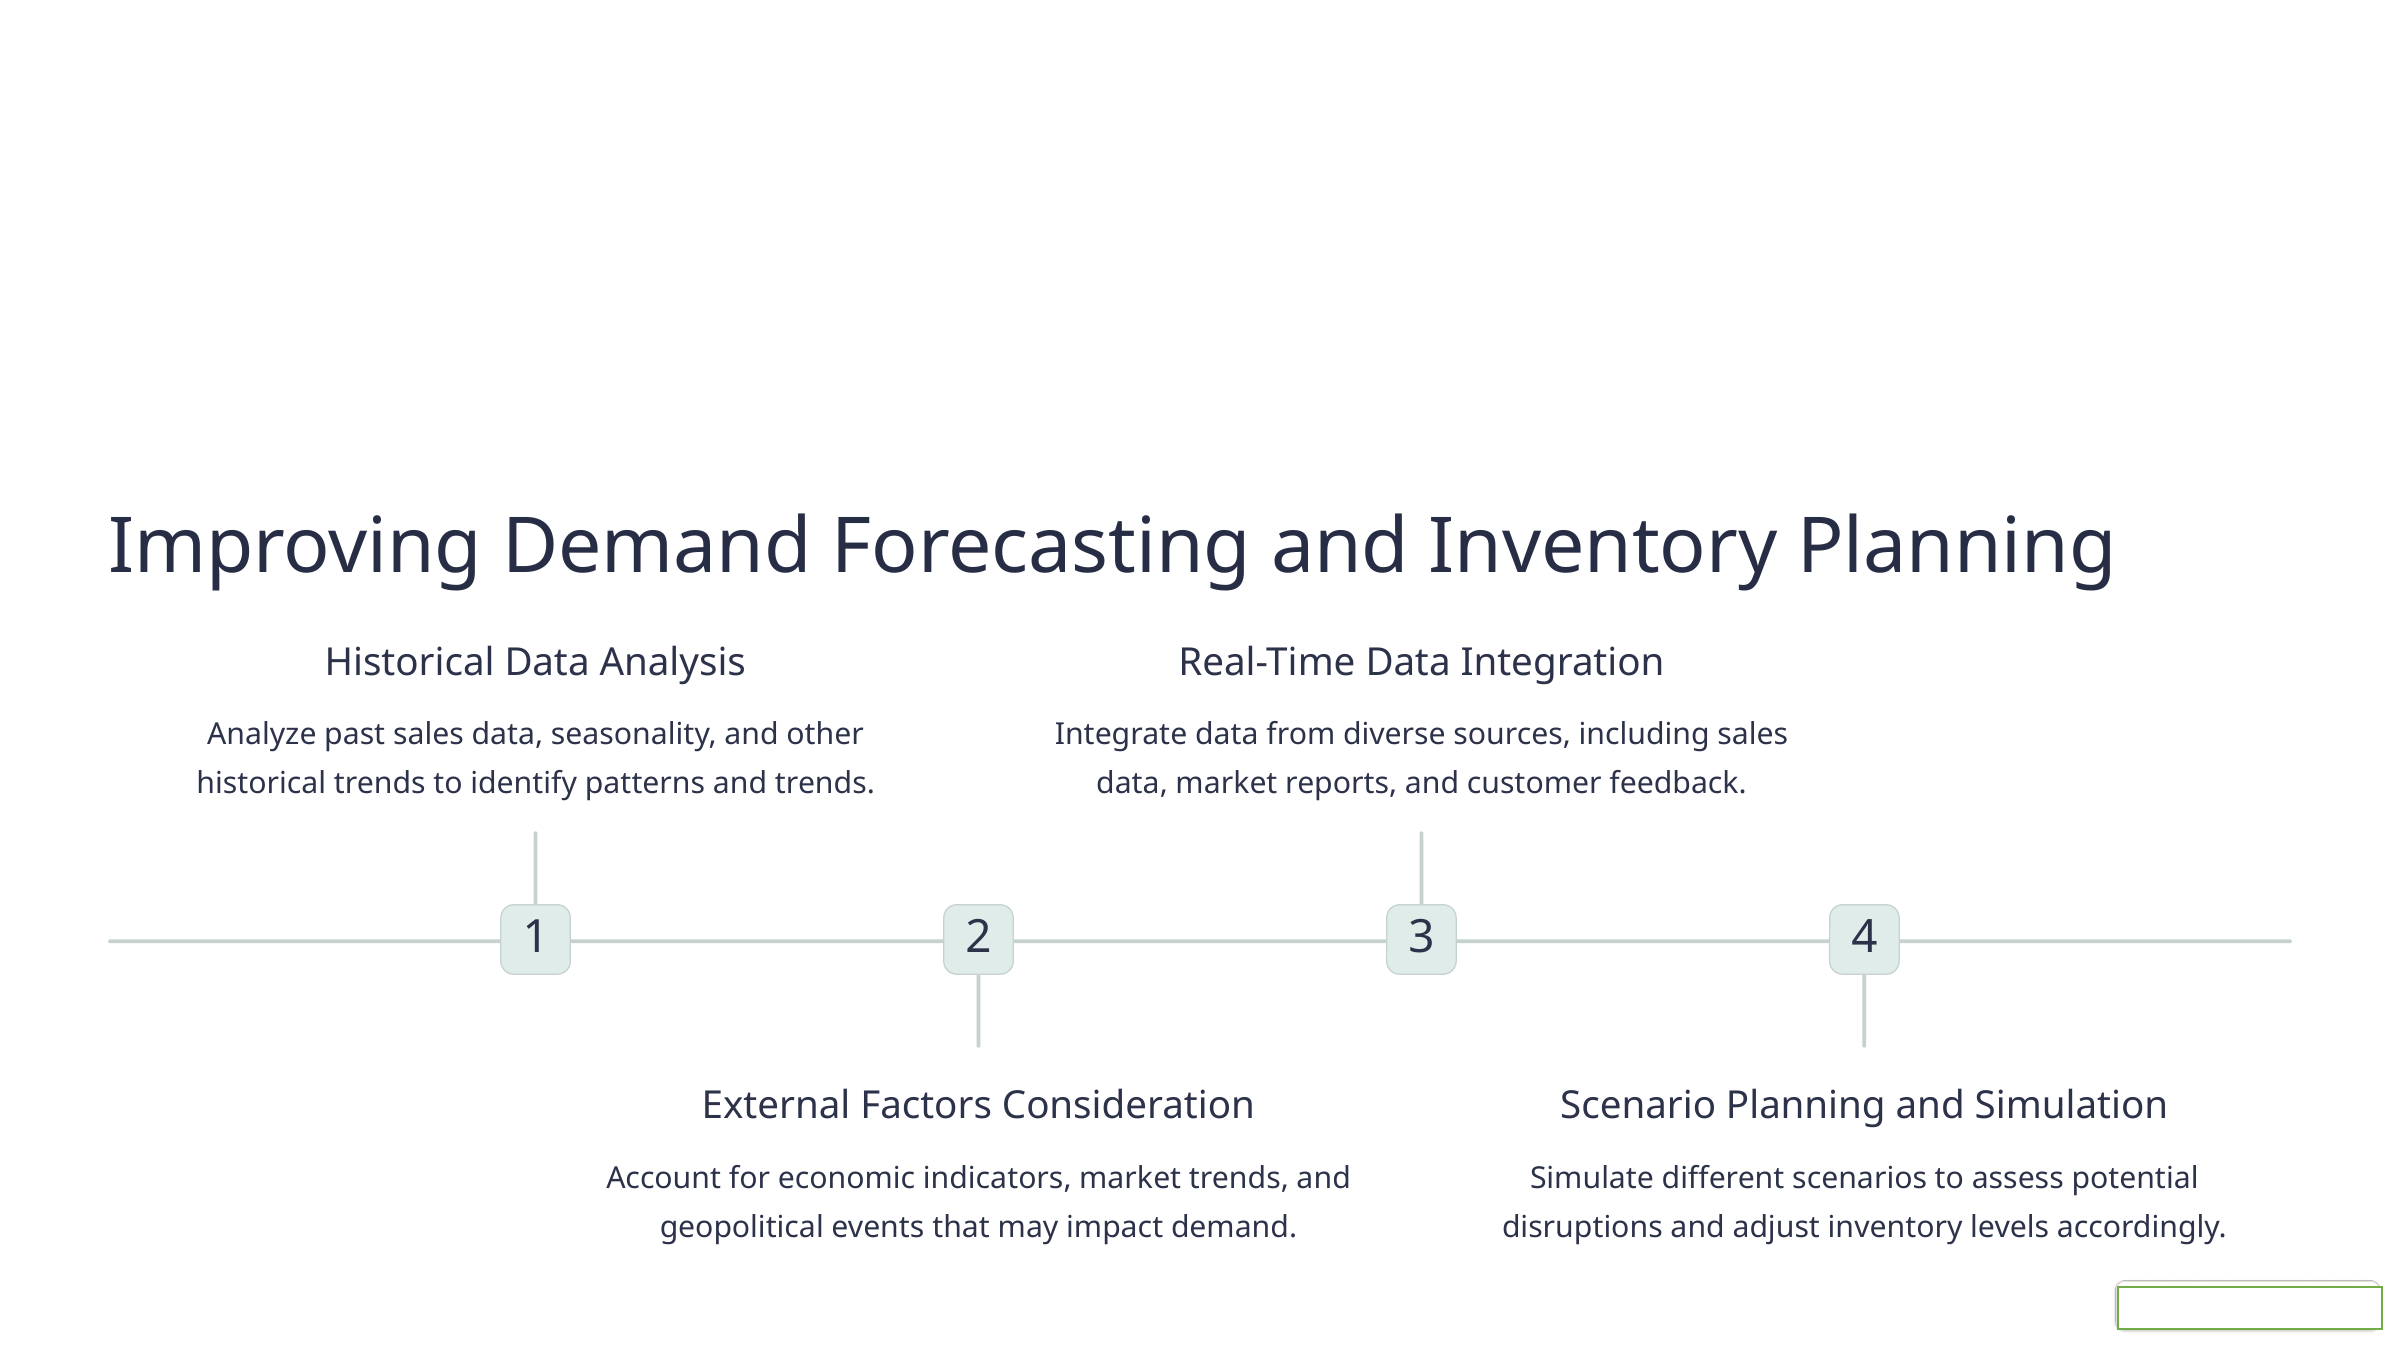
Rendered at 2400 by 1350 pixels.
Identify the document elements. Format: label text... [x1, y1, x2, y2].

text_box Real-Time Data Integration [1191, 634, 1651, 684]
text_box [108, 939, 500, 944]
text_box [1900, 939, 2292, 944]
picture [2106, 1271, 2389, 1339]
text_box [1386, 904, 1457, 975]
text_box Simulate different scenarios to assess potential disruptions and adjust inventory levels accordingly. [1467, 1145, 2261, 1245]
text_box [1829, 904, 1900, 975]
text_box [2117, 1286, 2383, 1330]
text_box Integrate data from diverse sources, including sales data, market reports, and customer feedback. [1024, 701, 1818, 801]
text_box Analyze past sales data, seasonality, and other historical trends to identify patterns and trends. [138, 701, 933, 801]
text_box Account for economic indicators, market trends, and geopolitical events that may impact demand. [581, 1145, 1376, 1245]
text_box External Factors Consideration [719, 1078, 1238, 1127]
text_box Scenario Planning and Simulation [1577, 1078, 2152, 1127]
text_box [943, 904, 1014, 975]
text_box Historical Data Analysis [336, 634, 736, 684]
text_box [1014, 939, 1386, 944]
text_box [976, 975, 981, 1048]
text_box Improving Demand Forecasting and Inventory Planning [108, 491, 1969, 589]
text_box 2 [966, 916, 991, 963]
text_box [1419, 831, 1424, 904]
text_box [1862, 975, 1867, 1048]
text_box [1457, 939, 1829, 944]
text_box 3 [1409, 916, 1434, 963]
text_box 4 [1851, 916, 1877, 963]
text_box [571, 939, 943, 944]
text_box 1 [528, 916, 543, 963]
text_box [500, 904, 571, 975]
text_box [533, 831, 538, 904]
